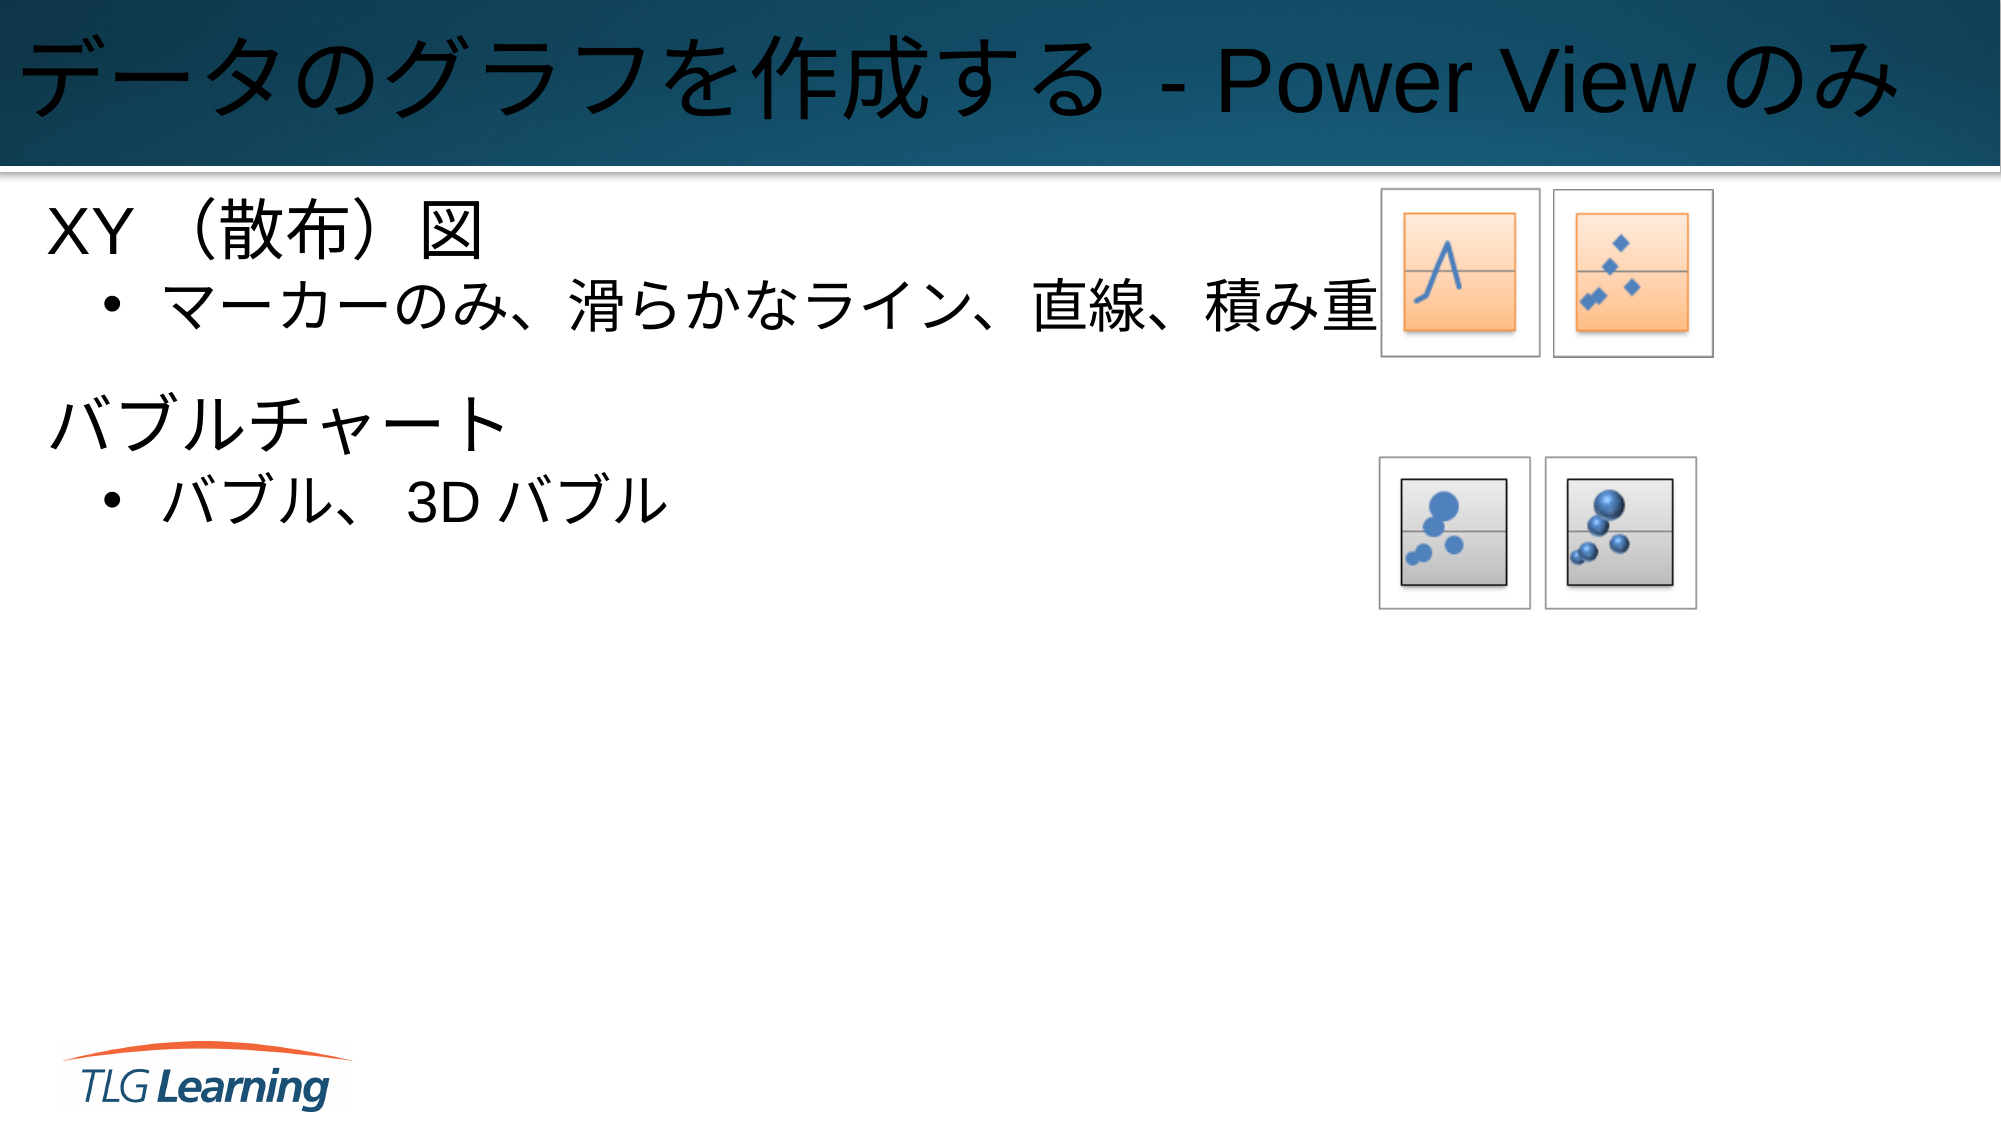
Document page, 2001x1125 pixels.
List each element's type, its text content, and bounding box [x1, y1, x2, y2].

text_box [1376, 185, 1714, 363]
title データのグラフを作成する - Power Viewのみ [0, 0, 2000, 166]
list XY（散布）図 マーカーのみ、滑らかなライン、直線、積み重ね バブルチャート バブル、3Dバブル [31, 189, 2000, 1015]
picture [62, 1041, 353, 1112]
picture [1376, 452, 1702, 613]
